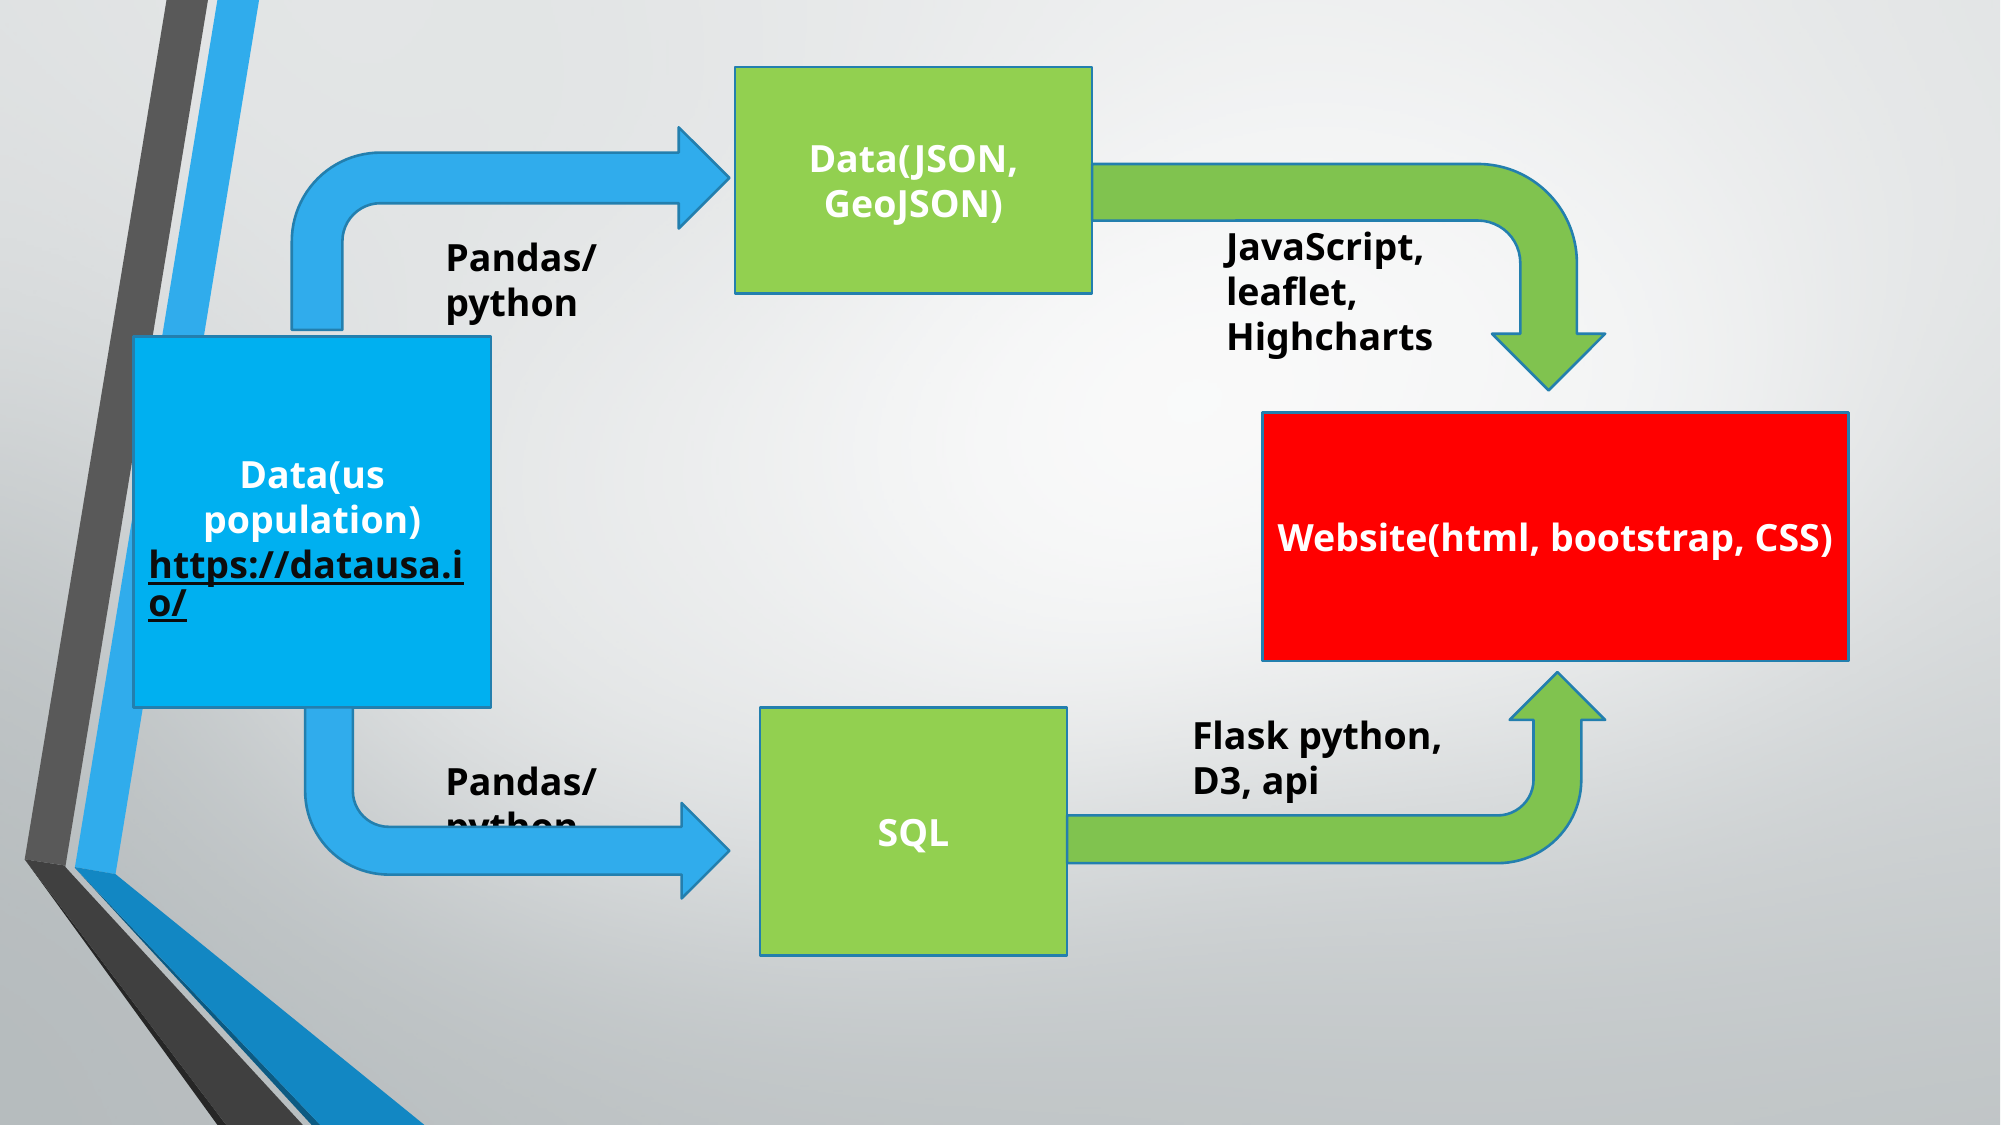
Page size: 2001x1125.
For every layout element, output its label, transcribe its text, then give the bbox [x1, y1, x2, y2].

text_box Data(JSON, GeoJSON) [734, 66, 1093, 295]
text_box Pandas/python [430, 226, 735, 332]
text_box Data(us population) https://datausa.io/ [132, 335, 492, 709]
text_box SQL [759, 706, 1068, 957]
text_box [1090, 162, 1607, 392]
text_box Pandas/python [430, 750, 735, 855]
text_box JavaScript, leaflet, Highcharts [1211, 222, 1516, 366]
text_box [290, 126, 731, 332]
text_box Flask python, D3, api [1177, 704, 1482, 810]
text_box Website(html, bootstrap, CSS) [1261, 411, 1850, 662]
text_box [1065, 671, 1607, 865]
text_box [303, 706, 731, 900]
